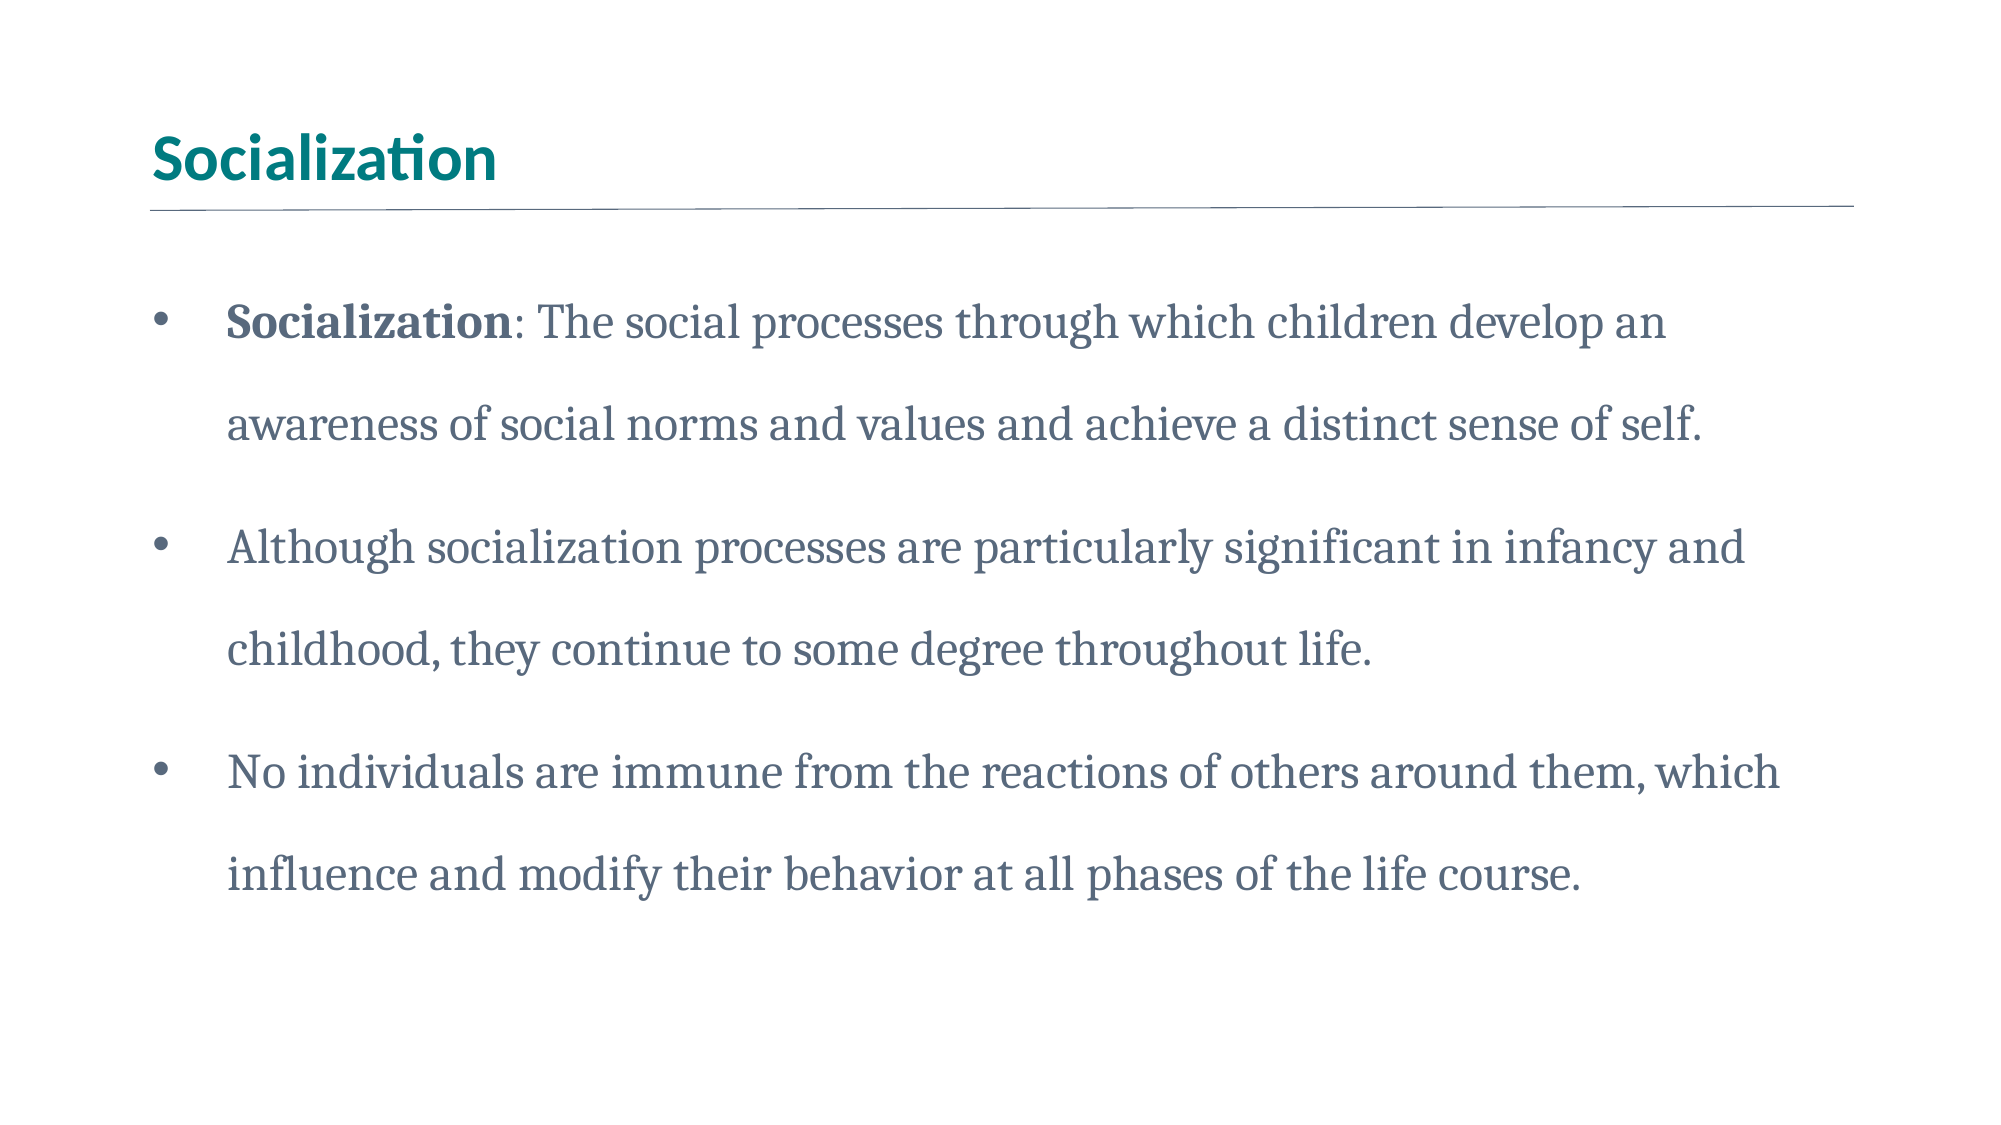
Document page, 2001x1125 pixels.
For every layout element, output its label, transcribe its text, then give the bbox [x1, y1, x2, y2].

list Socialization: The social processes through which children develop an awareness of social norms and values and achieve a distinct sense of self. Although socialization processes are particularly significant in infancy and childhood, they continue to some degree throughout life. No individuals are immune from the reactions of others around them, which influence and modify their behavior at all phases of the life course. [137, 238, 1863, 1020]
title Socialization [137, 107, 1863, 211]
